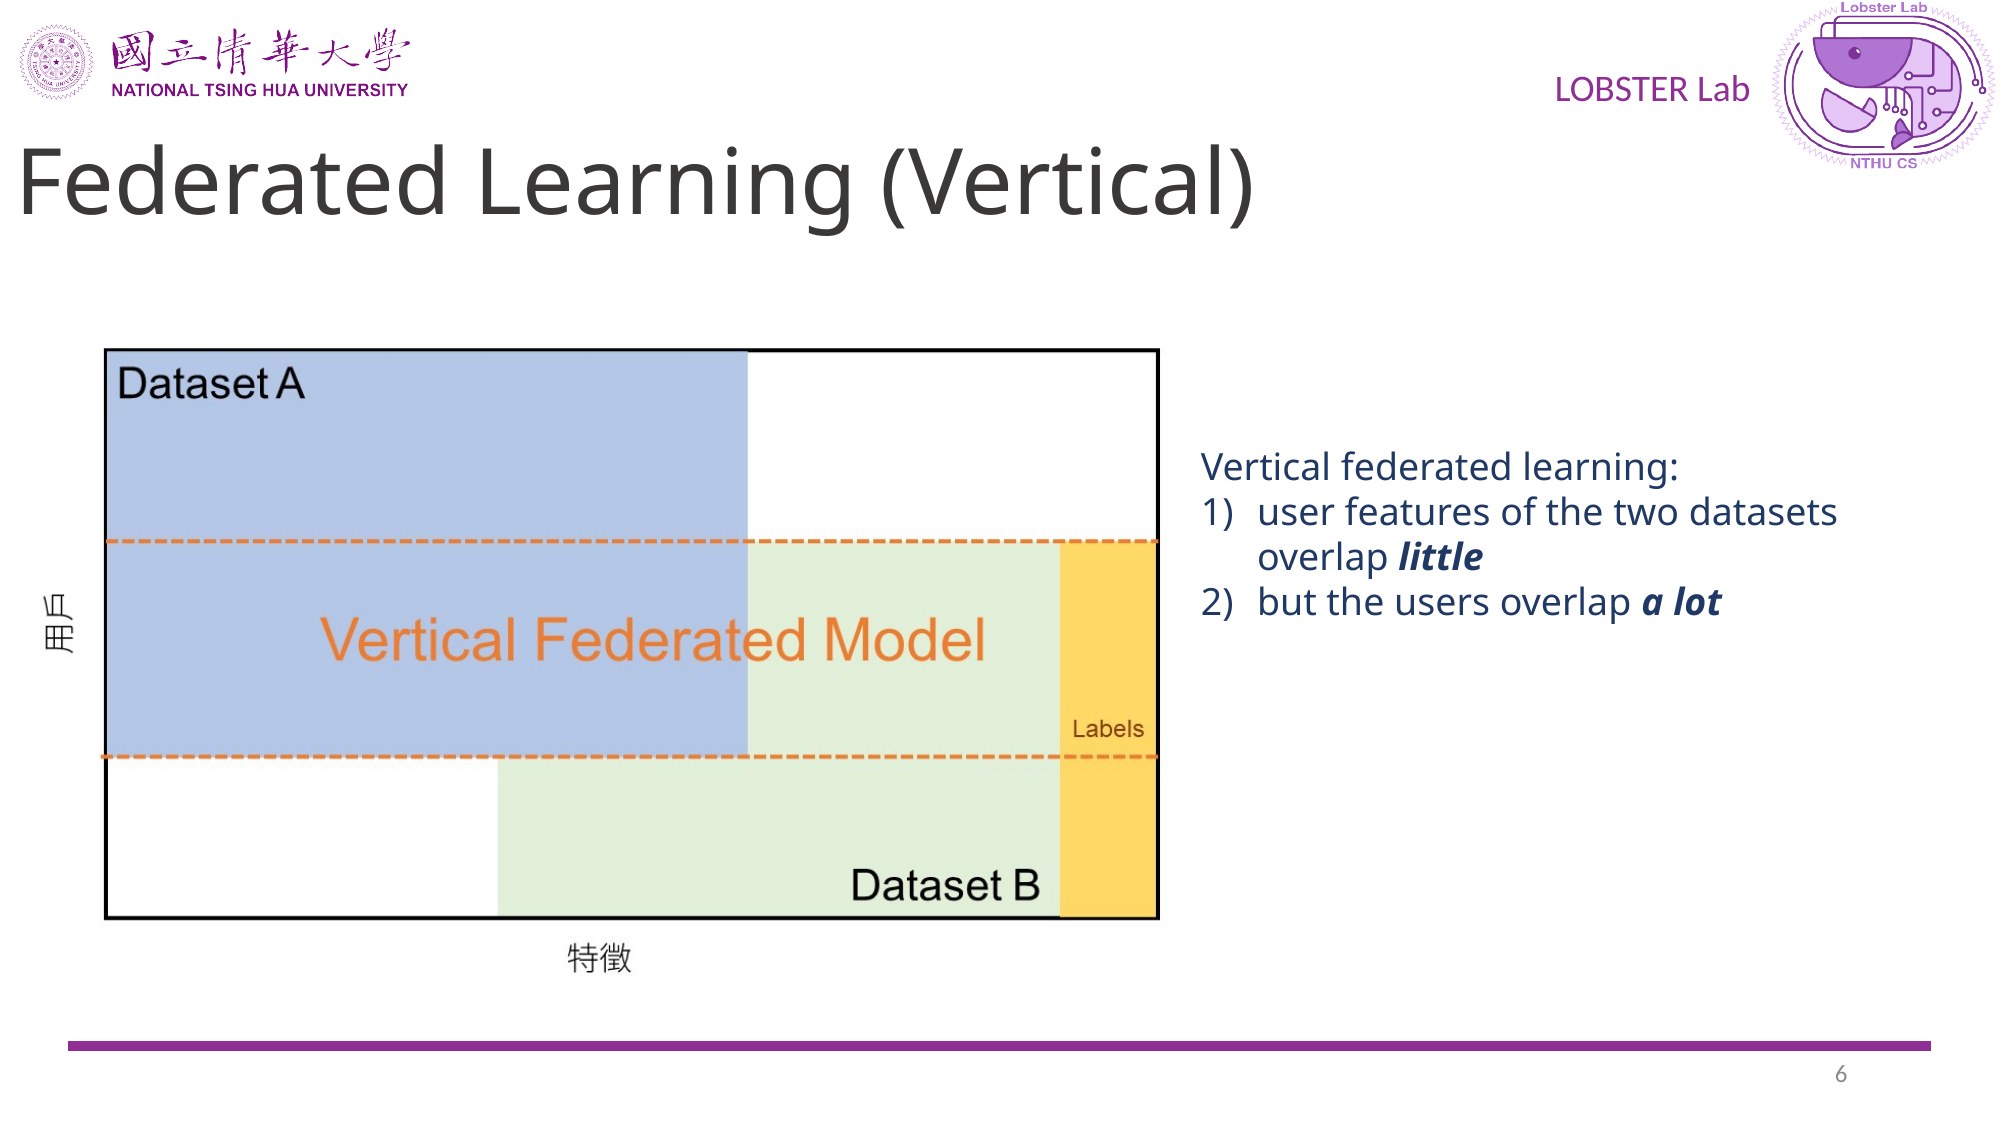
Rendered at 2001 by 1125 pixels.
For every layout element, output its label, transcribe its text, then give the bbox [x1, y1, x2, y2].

picture [19, 24, 410, 76]
text_box Vertical federated learning: user features of the two datasets overlap little but the users overlap a lot [1186, 435, 1961, 631]
title Federated Learning (Vertical) [0, 76, 1725, 294]
picture [29, 336, 1186, 979]
picture [1767, 0, 2000, 173]
text_box [594, 217, 1406, 293]
slide_number 6 [1412, 1042, 1863, 1103]
